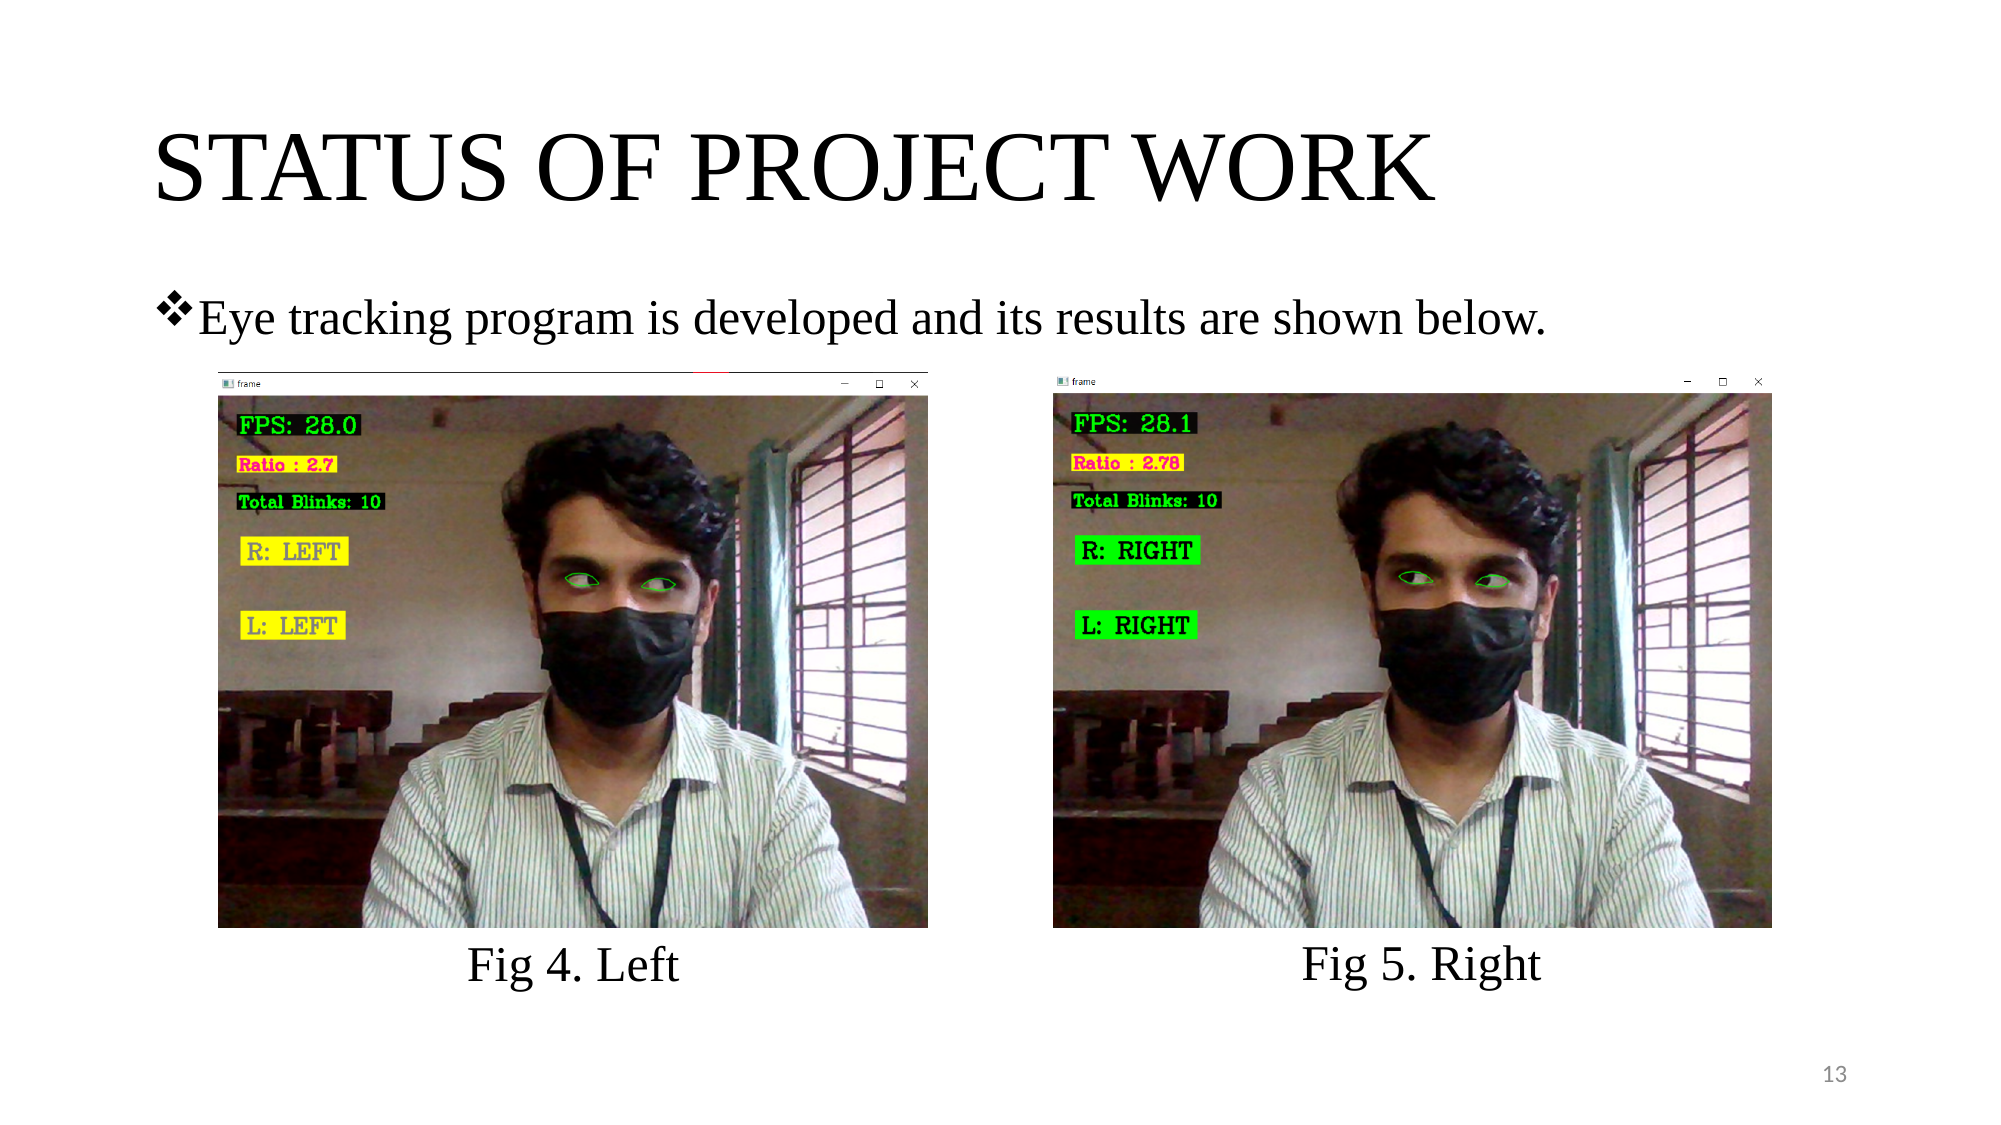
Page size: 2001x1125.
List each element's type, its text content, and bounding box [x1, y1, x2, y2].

list Eye tracking program is developed and its results are shown below. [137, 277, 1863, 1043]
picture [1053, 372, 1772, 928]
text_box Fig 5. Right [1286, 928, 1557, 999]
title STATUS OF PROJECT WORK [137, 59, 1863, 277]
picture [218, 372, 928, 928]
text_box Fig 4. Left [452, 928, 695, 999]
slide_number 13 [1412, 1042, 1863, 1103]
